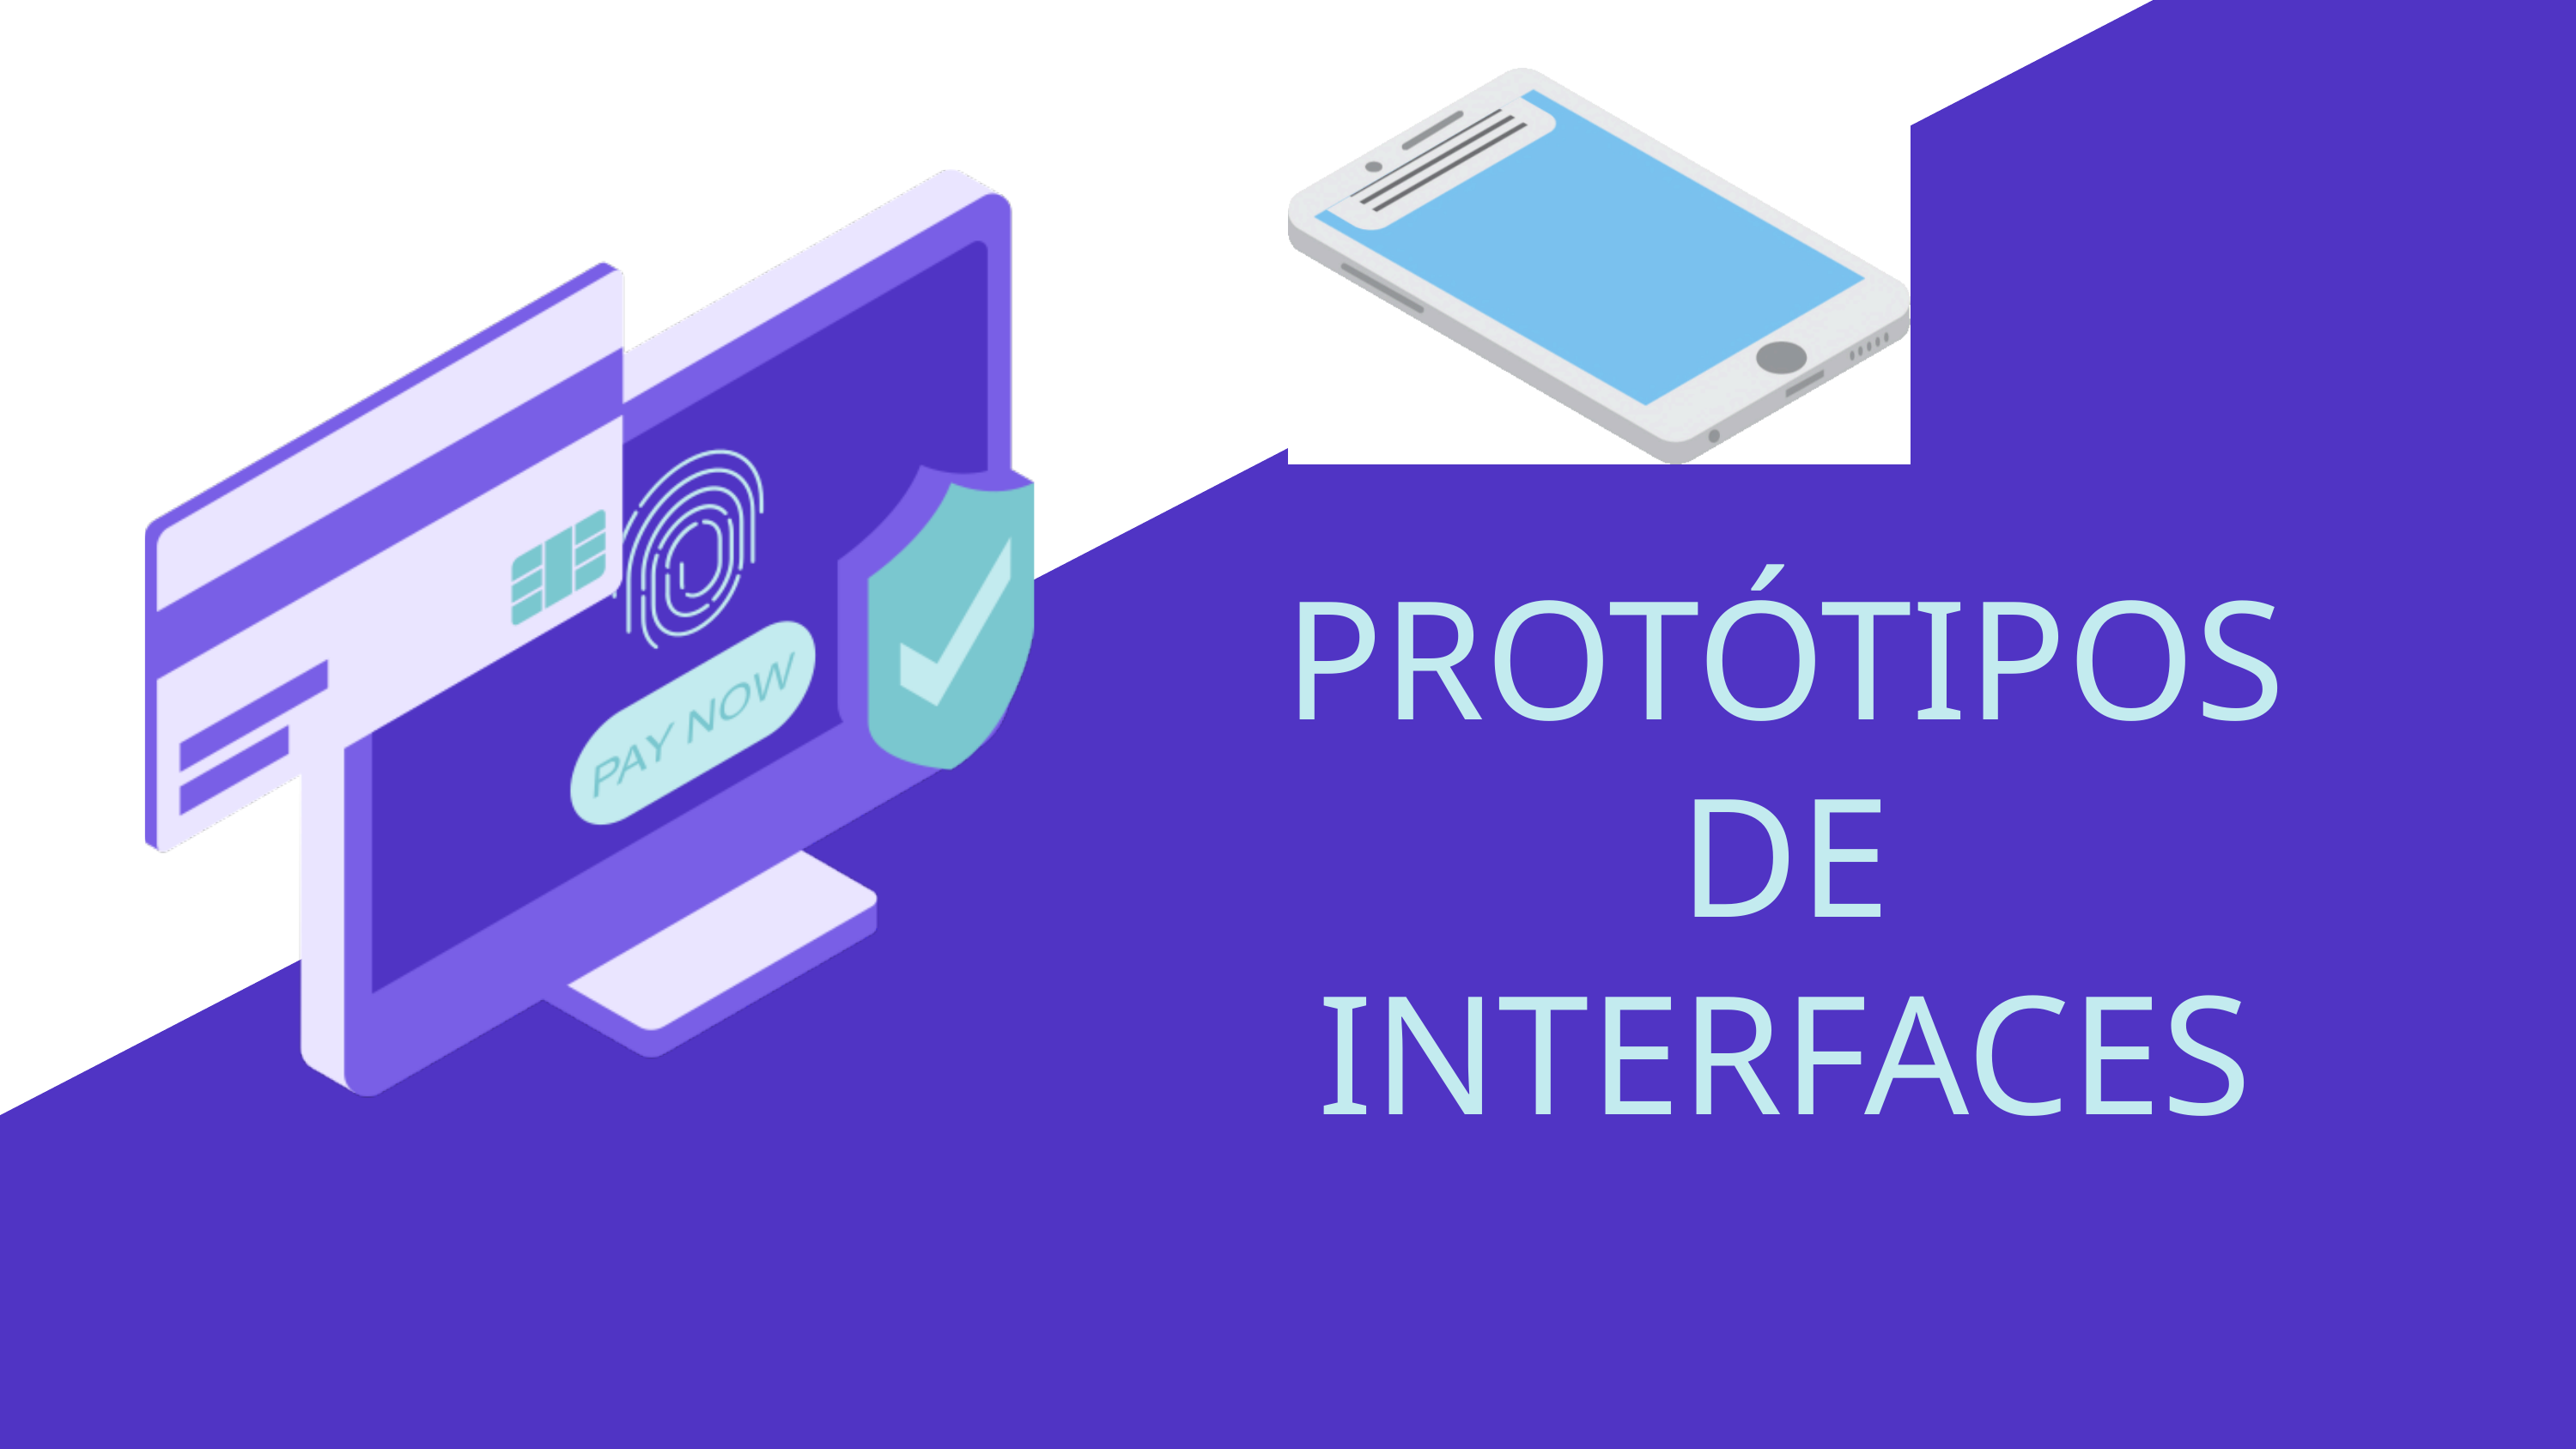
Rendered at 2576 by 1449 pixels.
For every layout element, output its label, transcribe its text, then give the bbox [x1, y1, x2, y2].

text_box [144, 169, 1035, 1103]
text_box PROTÓTIPOS DE INTERFACES [1248, 555, 2322, 1345]
picture [1287, 68, 1911, 464]
text_box [0, 0, 2576, 1449]
